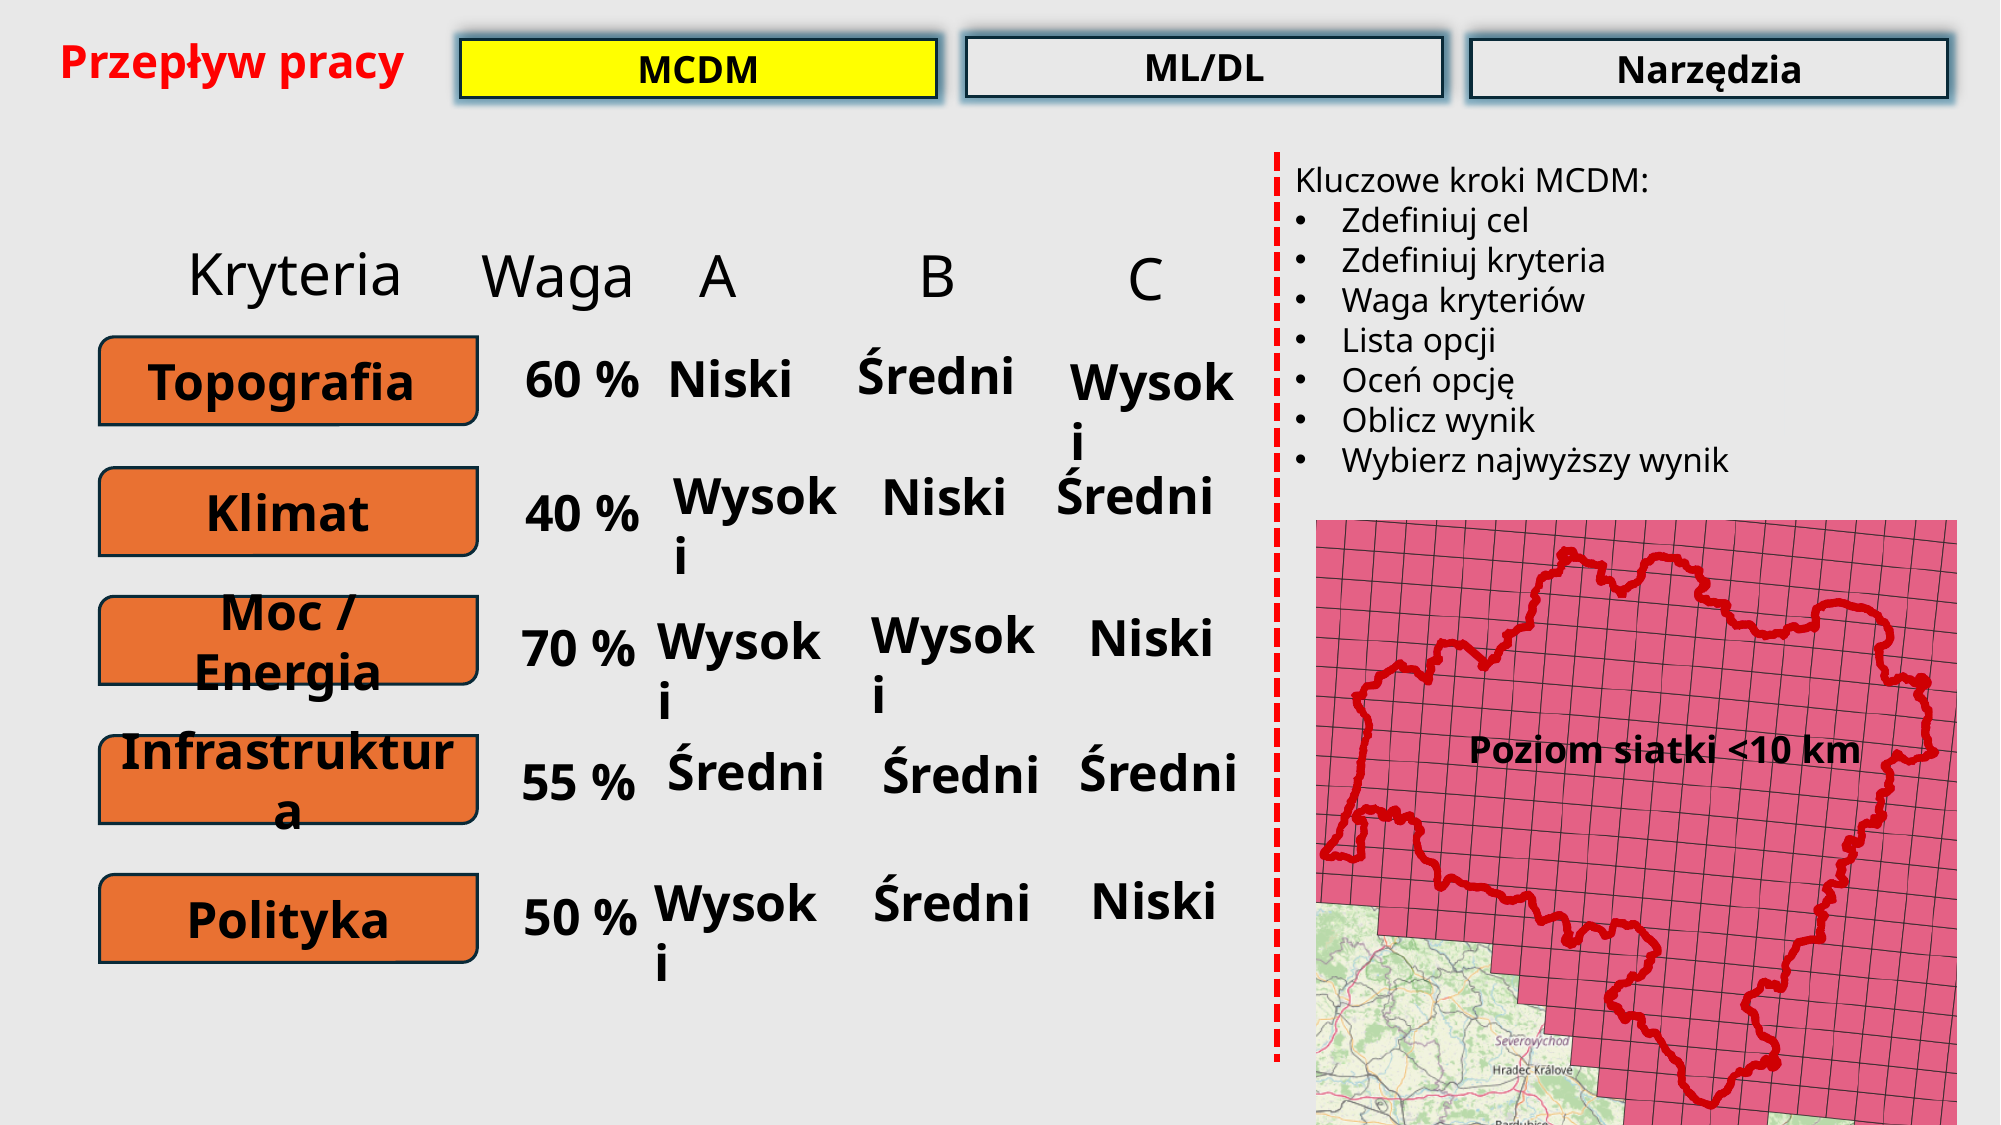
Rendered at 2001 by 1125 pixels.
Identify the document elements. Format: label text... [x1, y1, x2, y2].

text_box 70 % [506, 609, 642, 684]
text_box Klimat [97, 466, 479, 558]
text_box 60 % [510, 340, 652, 415]
text_box Wysoki [642, 602, 849, 738]
text_box Średni [1064, 734, 1253, 810]
text_box Średni [843, 336, 1032, 412]
text_box Narzędzia [1469, 38, 1949, 99]
text_box Infrastruktura [97, 734, 479, 826]
text_box Wysoki [639, 864, 846, 999]
text_box Topografia [97, 335, 479, 427]
text_box ML/DL [965, 36, 1444, 98]
text_box Przepływ pracy [44, 25, 420, 96]
text_box C [1113, 234, 1180, 320]
text_box Niski [1073, 599, 1230, 674]
text_box Średni [867, 735, 1056, 811]
text_box Kluczowe kroki MCDM: Zdefiniuj cel Zdefiniuj kryteria Waga kryteriów Lista opcji Oceń opcję Oblicz wynik Wybierz najwyższy wynik [1280, 152, 1745, 487]
text_box Polityka [98, 872, 479, 964]
text_box 50 % [509, 877, 639, 953]
text_box Waga [466, 232, 651, 317]
text_box Wysoki [1056, 343, 1262, 478]
text_box Wysoki [658, 456, 865, 592]
text_box A [685, 231, 753, 317]
text_box Średni [858, 864, 1047, 939]
picture [1315, 519, 1958, 1125]
text_box Wysoki [857, 596, 1063, 732]
text_box Niski [1075, 861, 1233, 937]
text_box Niski [866, 458, 1023, 534]
text_box Kryteria [173, 229, 419, 315]
text_box Niski [652, 340, 809, 415]
text_box 55 % [506, 742, 652, 818]
text_box MCDM [459, 38, 938, 99]
text_box 40 % [510, 473, 655, 549]
text_box Moc / Energia [97, 594, 479, 686]
text_box Średni [1041, 456, 1230, 532]
text_box Średni [652, 733, 841, 808]
text_box B [903, 231, 971, 317]
